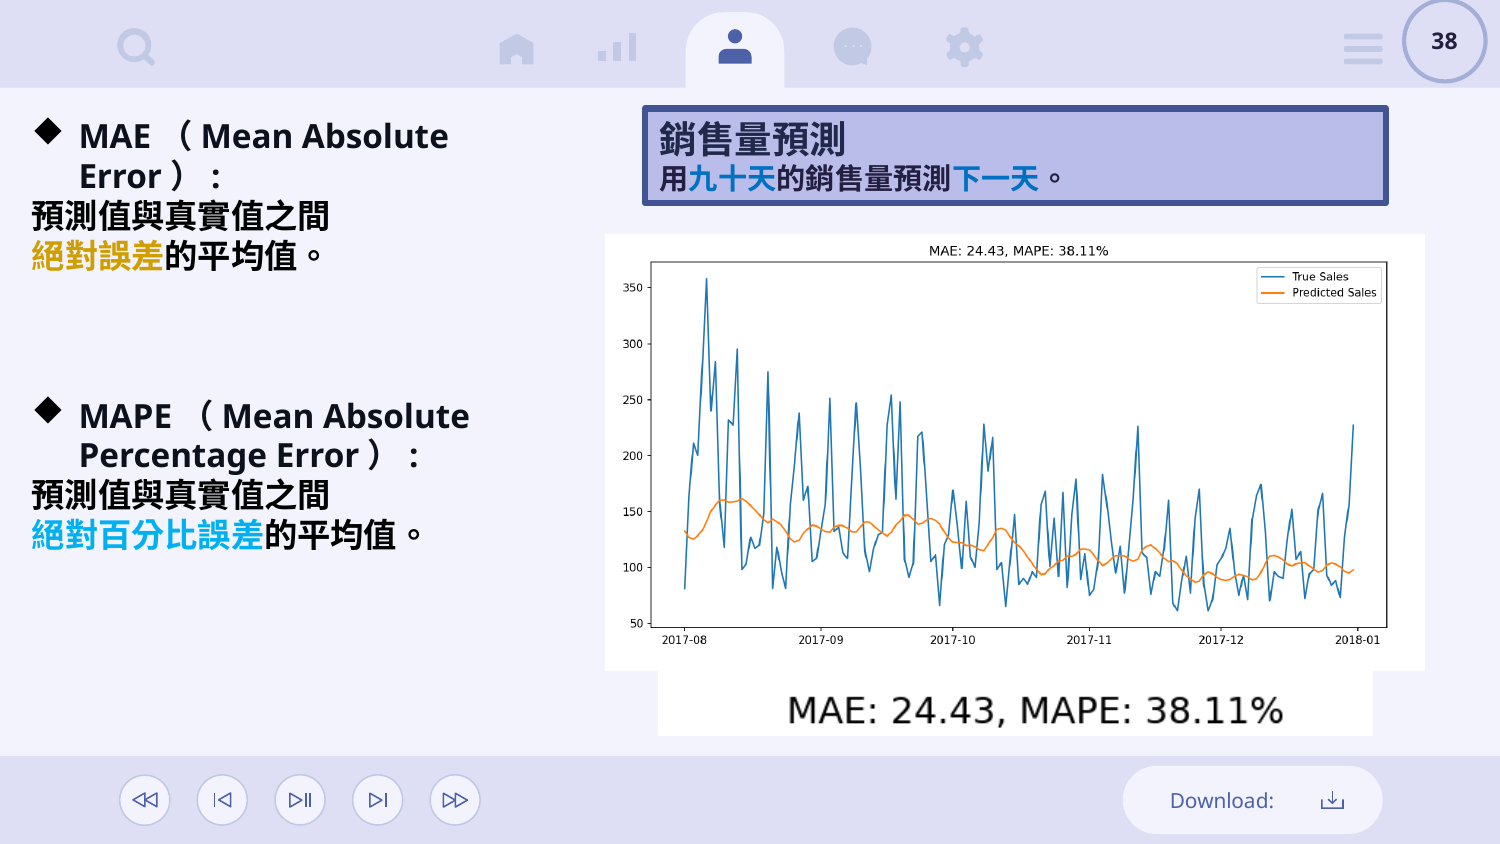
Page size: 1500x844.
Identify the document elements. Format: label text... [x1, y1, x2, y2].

picture [605, 234, 1426, 736]
text_box 銷售量預測 用九十天的銷售量預測下一天。 [645, 108, 1386, 204]
text_box 38 [1402, 0, 1488, 84]
